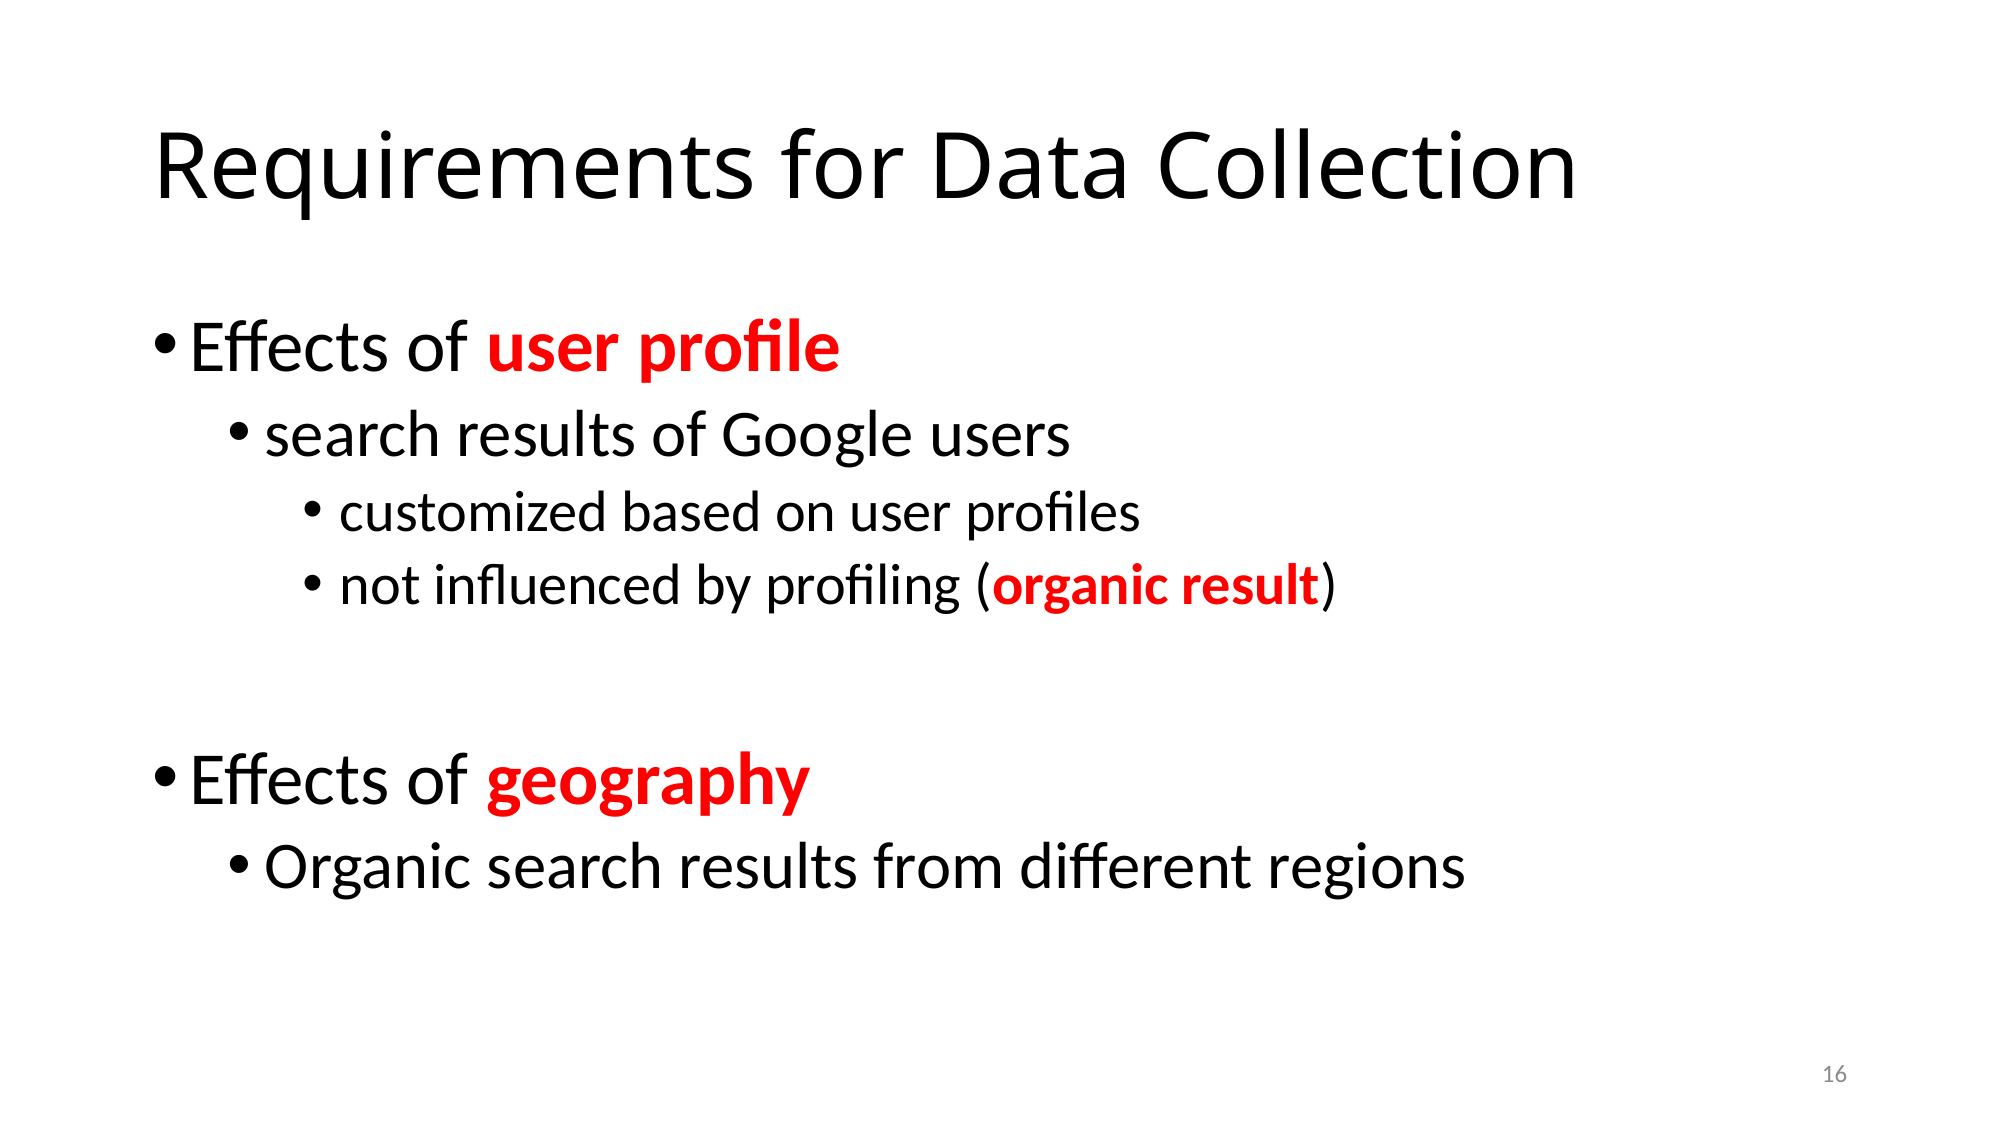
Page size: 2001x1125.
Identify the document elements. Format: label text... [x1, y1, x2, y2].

list Effects of user profile search results of Google users customized based on user profiles not influenced by profiling (organic result) Effects of geography Organic search results from different regions [137, 299, 1863, 1014]
slide_number 16 [1412, 1042, 1863, 1103]
title Requirements for Data Collection [137, 59, 1863, 278]
